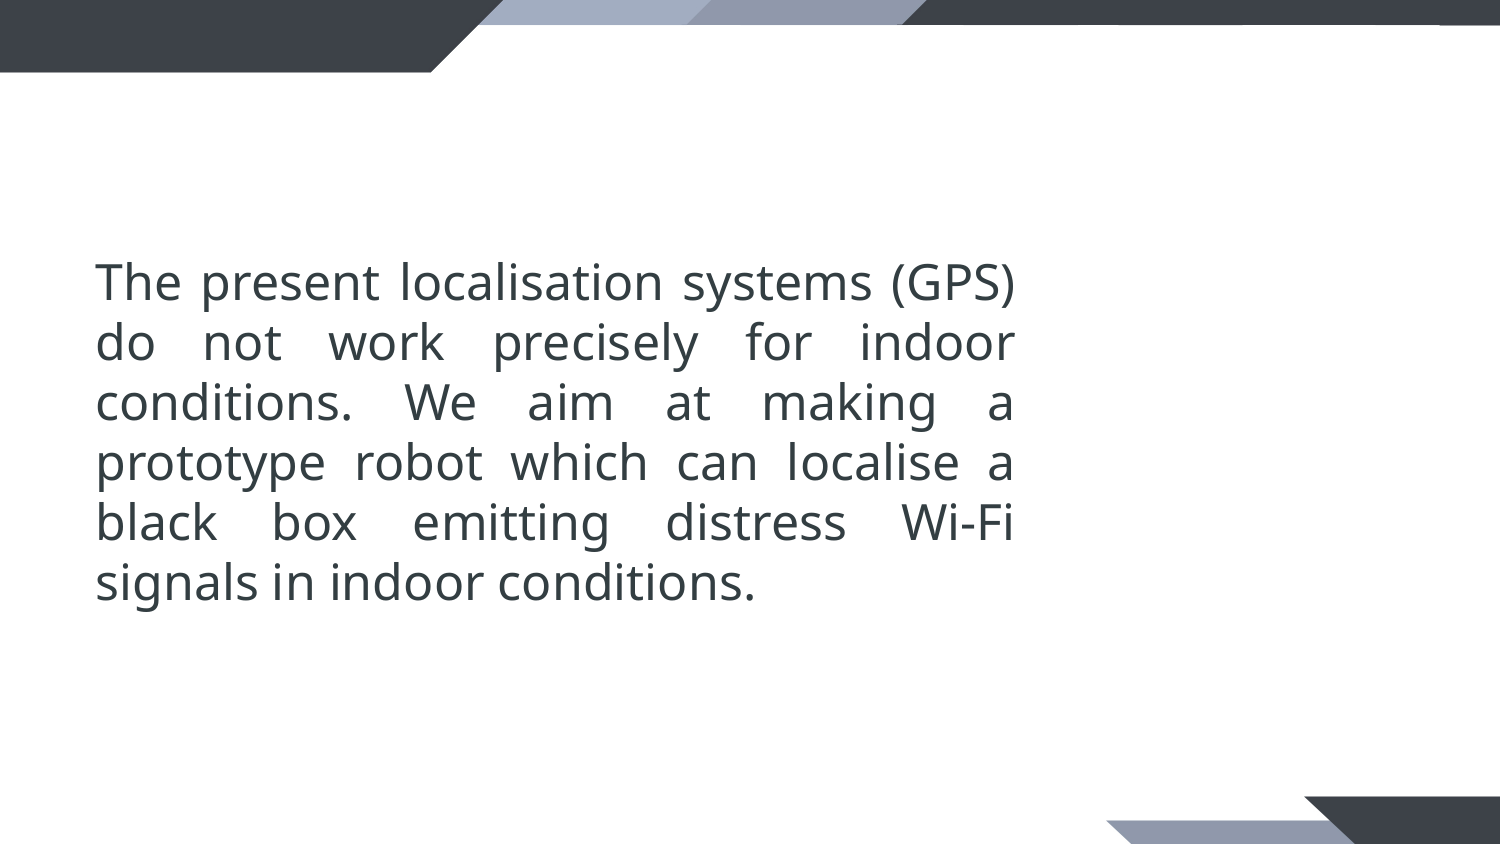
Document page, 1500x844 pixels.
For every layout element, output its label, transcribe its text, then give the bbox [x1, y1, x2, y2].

picture [0, 0, 1500, 844]
title The present localisation systems (GPS) do not work precisely for indoor conditions. We aim at making a prototype robot which can localise a black box emitting distress Wi-Fi signals in indoor conditions. [80, 95, 1032, 767]
